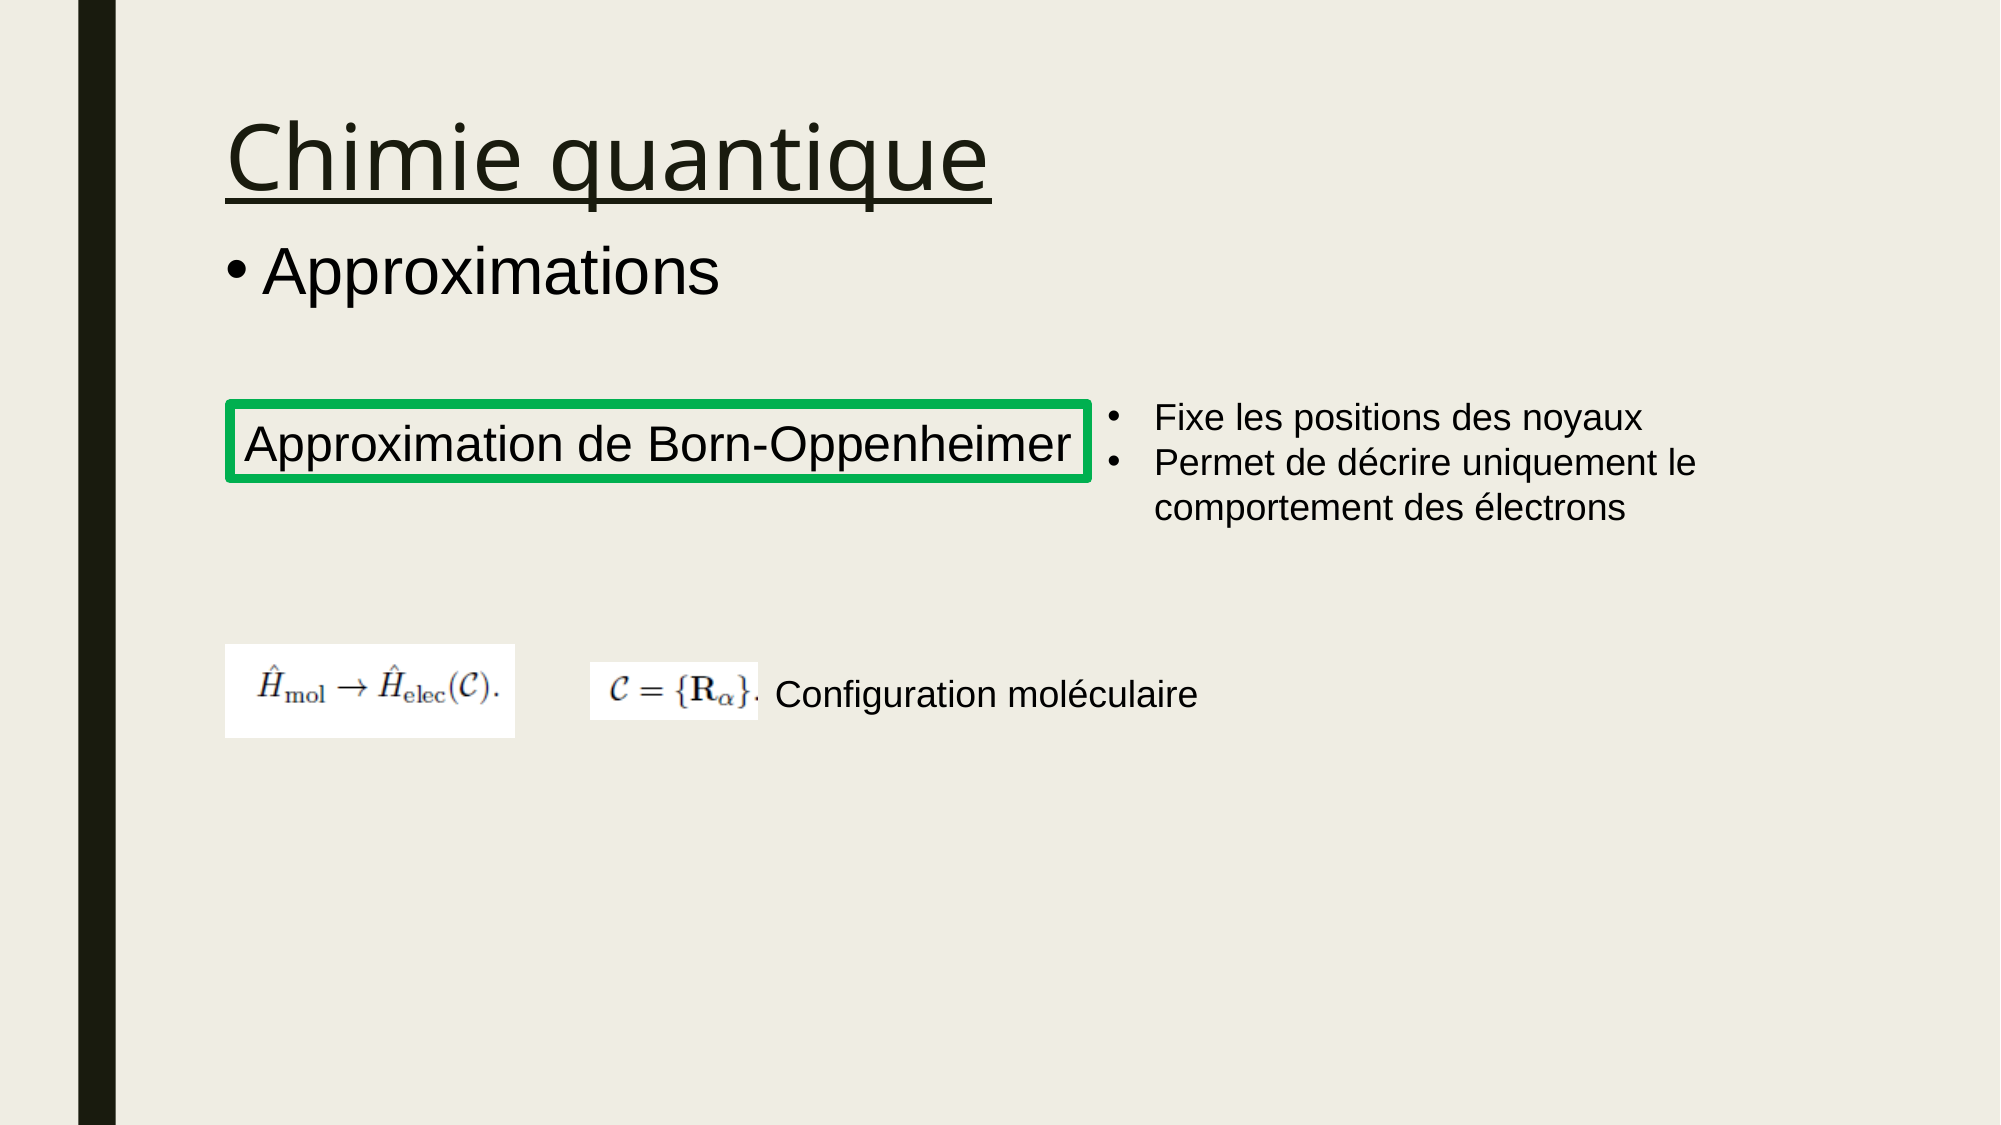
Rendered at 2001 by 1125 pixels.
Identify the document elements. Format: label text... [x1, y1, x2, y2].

text_box Fixe les positions des noyaux Permet de décrire uniquement le comportement des électrons [1092, 385, 1717, 536]
subtitle Approximations [225, 226, 1800, 319]
text_box Configuration moléculaire [760, 662, 1214, 723]
picture [589, 662, 758, 720]
text_box Approximation de Born-Oppenheimer [230, 403, 1088, 479]
picture [224, 644, 515, 738]
text_box Chimie quantique [225, 112, 1800, 226]
